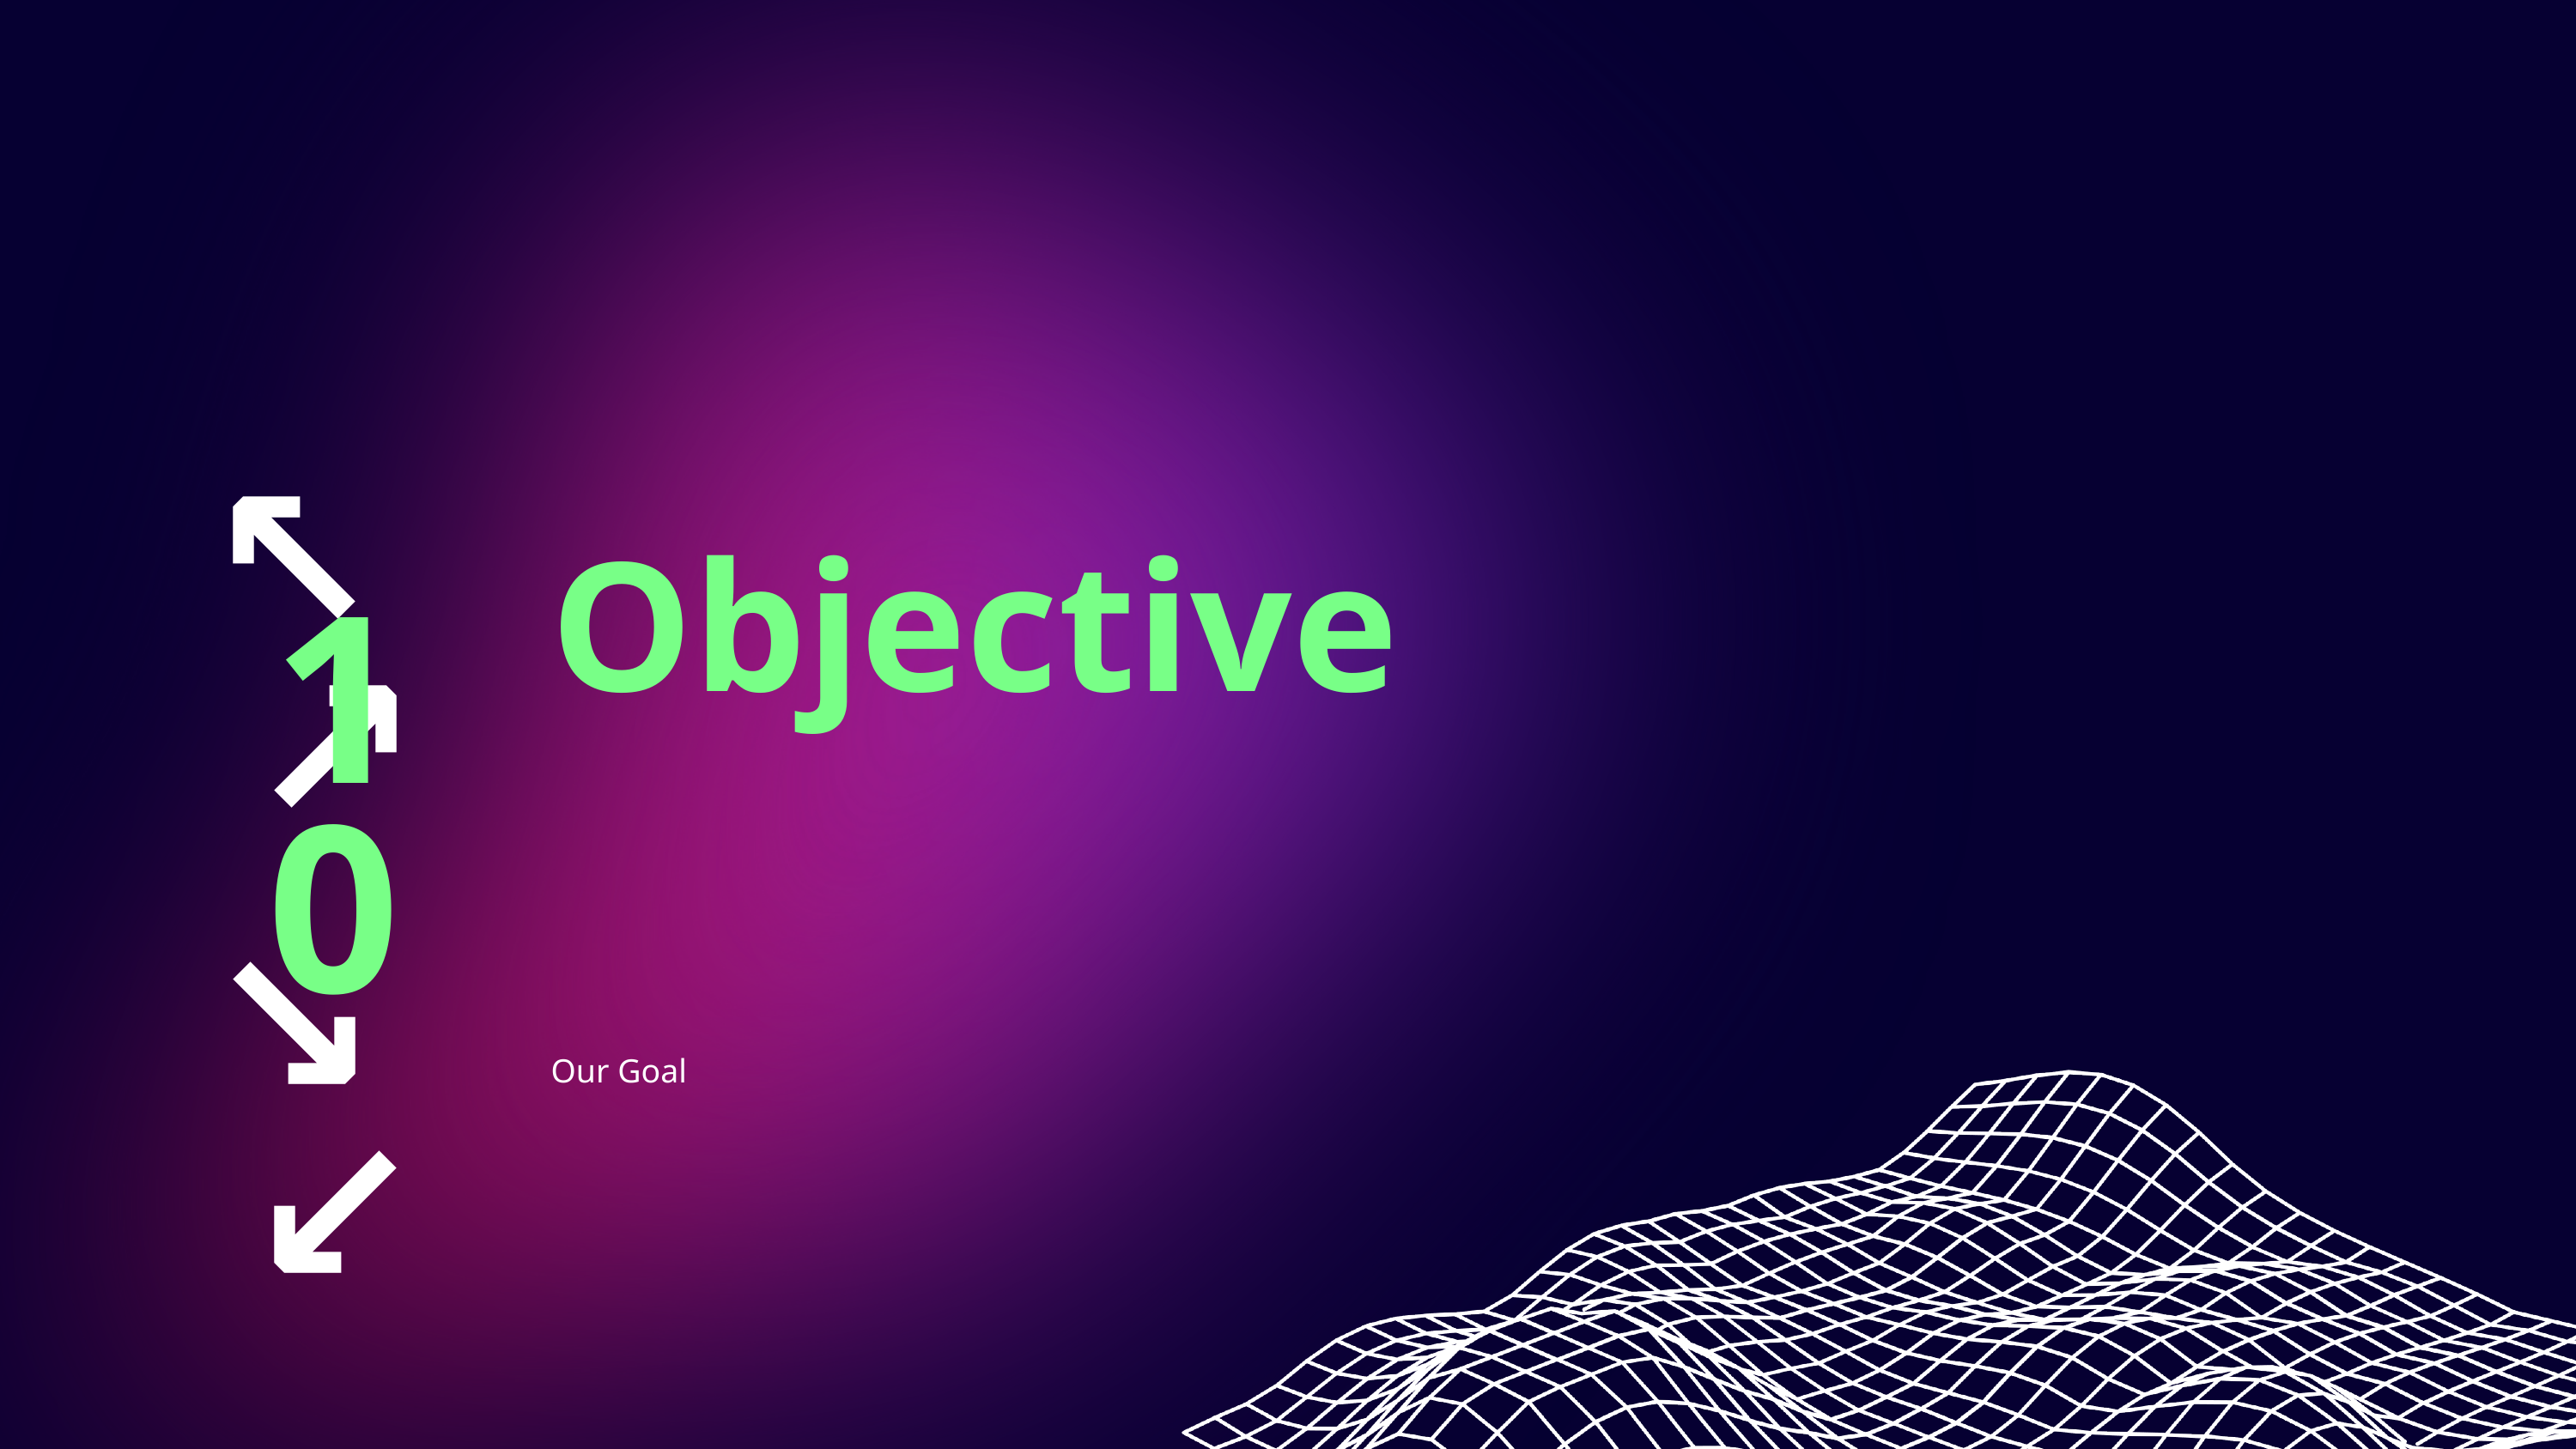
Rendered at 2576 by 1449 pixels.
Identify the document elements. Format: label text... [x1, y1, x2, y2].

text_box Objective [550, 512, 1774, 728]
text_box [1182, 1070, 2576, 1449]
text_box [0, 0, 1986, 1449]
text_box 10 [222, 621, 447, 1040]
text_box Our Goal [550, 1051, 1454, 1090]
text_box ↖ ↗ ↘ ↙ [131, 486, 538, 1330]
